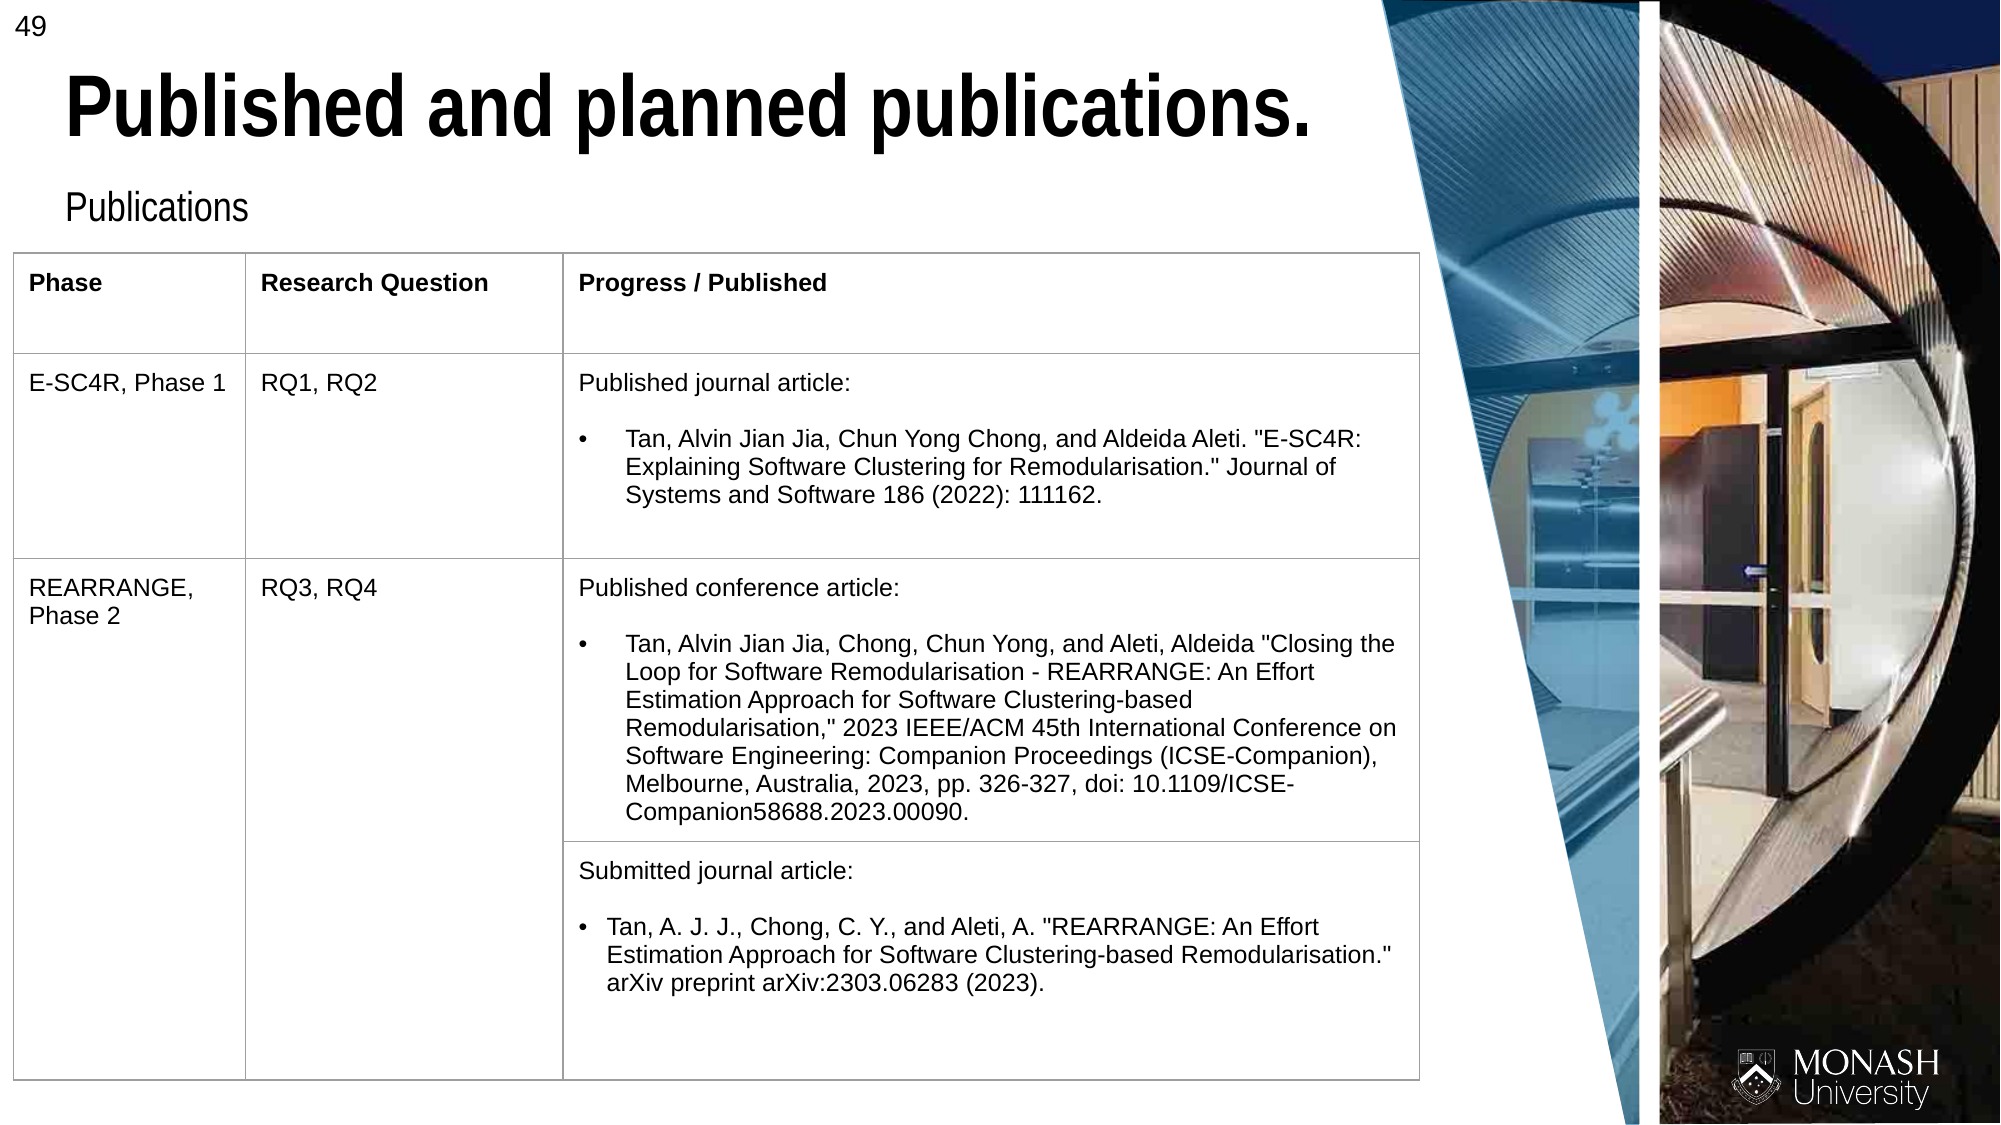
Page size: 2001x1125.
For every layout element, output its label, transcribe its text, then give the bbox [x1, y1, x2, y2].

table_header Progress / Published [564, 254, 1419, 297]
table_cell E-SC4R, Phase 1 [14, 354, 245, 558]
table_cell Submitted journal article: Tan, A. J. J., Chong, C. Y., and Aleti, A. "REARRANGE: An Effort Estimation Approach for Software Clustering-based Remodularisation." arXiv preprint arXiv:2303.06283 (2023). [564, 842, 1419, 1079]
picture [1494, 517, 1639, 1125]
table_cell Published conference article: Tan, Alvin Jian Jia, Chong, Chun Yong, and Aleti, Aldeida "Closing the Loop for Software Remodularisation - REARRANGE: An Effort Estimation Approach for Software Clustering-based Remodularisation," 2023 IEEE/ACM 45th International Conference on Software Engineering: Companion Proceedings (ICSE-Companion), Melbourne, Australia, 2023, pp. 326-327, doi: 10.1109/ICSE-Companion58688.2023.00090. [564, 559, 1419, 841]
table_header Phase [14, 254, 245, 353]
table_cell Published journal article: Tan, Alvin Jian Jia, Chun Yong Chong, and Aldeida Aleti. "E-SC4R: Explaining Software Clustering for Remodularisation." Journal of Systems and Software 186 (2022): 111162. [564, 373, 1419, 558]
table_cell REARRANGE, Phase 2 [14, 559, 245, 1079]
text_box [1420, 478, 2000, 517]
text_box Publications [50, 178, 1321, 244]
table_cell RQ1, RQ2 [246, 354, 562, 558]
table_header Research Question [246, 254, 562, 353]
list Published and planned publications. [50, 53, 1370, 175]
text_box [315, 297, 2000, 373]
picture [1463, 373, 1639, 402]
table_cell RQ3, RQ4 [246, 559, 562, 1079]
picture [1383, 0, 2001, 1125]
text_box [1420, 402, 2000, 478]
